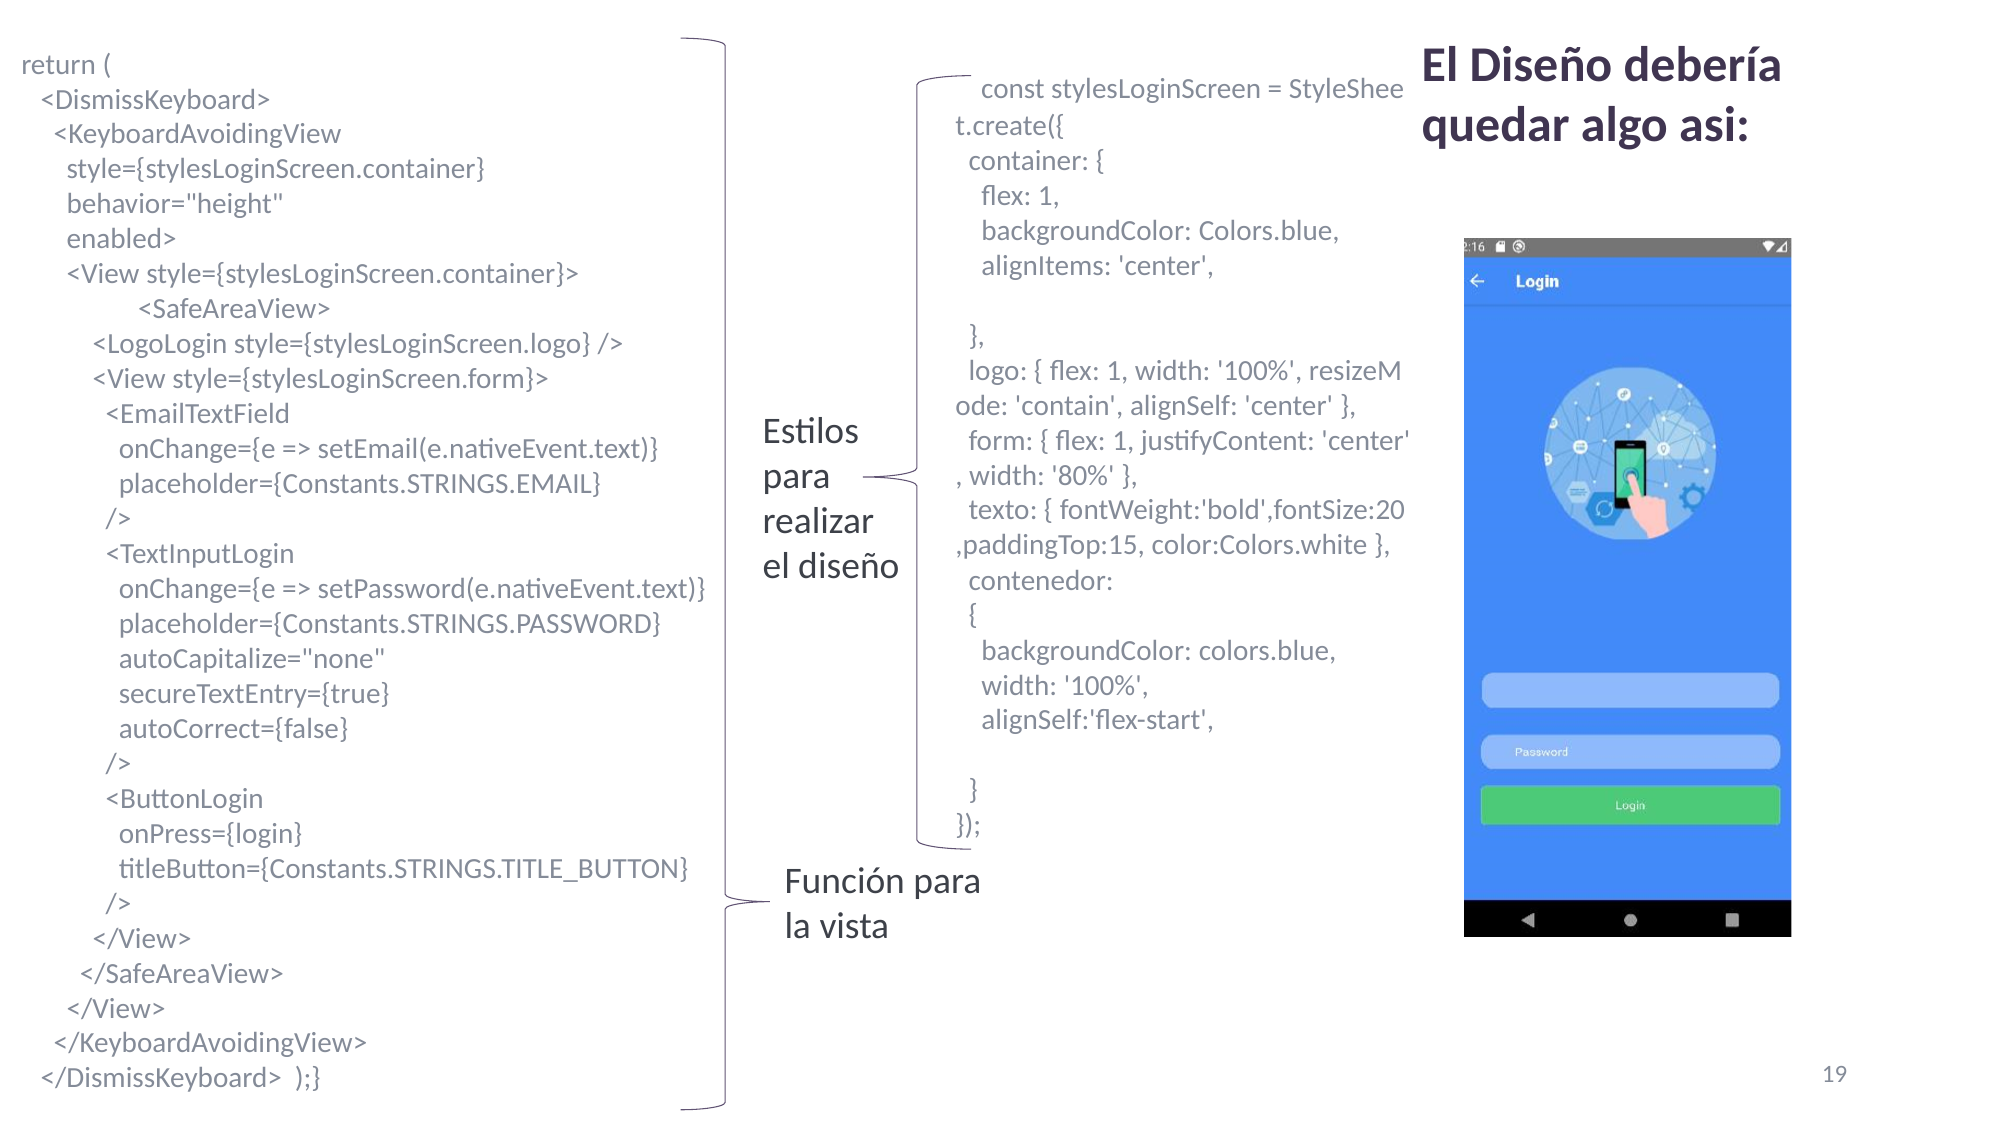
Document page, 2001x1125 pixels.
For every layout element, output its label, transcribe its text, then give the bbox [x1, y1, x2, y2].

text_box [680, 1102, 726, 1111]
picture [1464, 238, 1792, 937]
text_box const stylesLoginScreen = StyleSheet.create({ container: { flex: 1, backgroundColor: Colors.blue, alignItems: 'center', }, logo: { flex: 1, width: '100%', resizeMode: 'contain', alignSelf: 'center' }, form: { flex: 1, justifyContent: 'center', width: '80%' }, texto: { fontWeight:'bold',fontSize:20,paddingTop:15, color:Colors.white }, contenedor: { backgroundColor: colors.blue, width: '100%', alignSelf:'flex-start', } }); [940, 53, 1426, 893]
text_box return ( <DismissKeyboard> <KeyboardAvoidingView style={stylesLoginScreen.container} behavior="height" enabled> <View style={stylesLoginScreen.container}> <SafeAreaView> <LogoLogin style={stylesLoginScreen.logo} /> <View style={stylesLoginScreen.form}> <EmailTextField onChange={e => setEmail(e.nativeEvent.text)} placeholder={Constants.STRINGS.EMAIL} /> <TextInputLogin onChange={e => setPassword(e.nativeEvent.text)} placeholder={Constants.STRINGS.PASSWORD} autoCapitalize="none" secureTextEntry={true} autoCorrect={false} /> <ButtonLogin onPress={login} titleButton={Constants.STRINGS.TITLE_BUTTON} /> </View> </SafeAreaView> </View> </KeyboardAvoidingView> </DismissKeyboard> );} [0, 37, 976, 1102]
slide_number 19 [1412, 1042, 1863, 1103]
text_box El Diseño debería quedar algo asi: [1406, 1, 1897, 152]
text_box Función para la vista [769, 849, 1001, 954]
text_box [862, 75, 972, 849]
